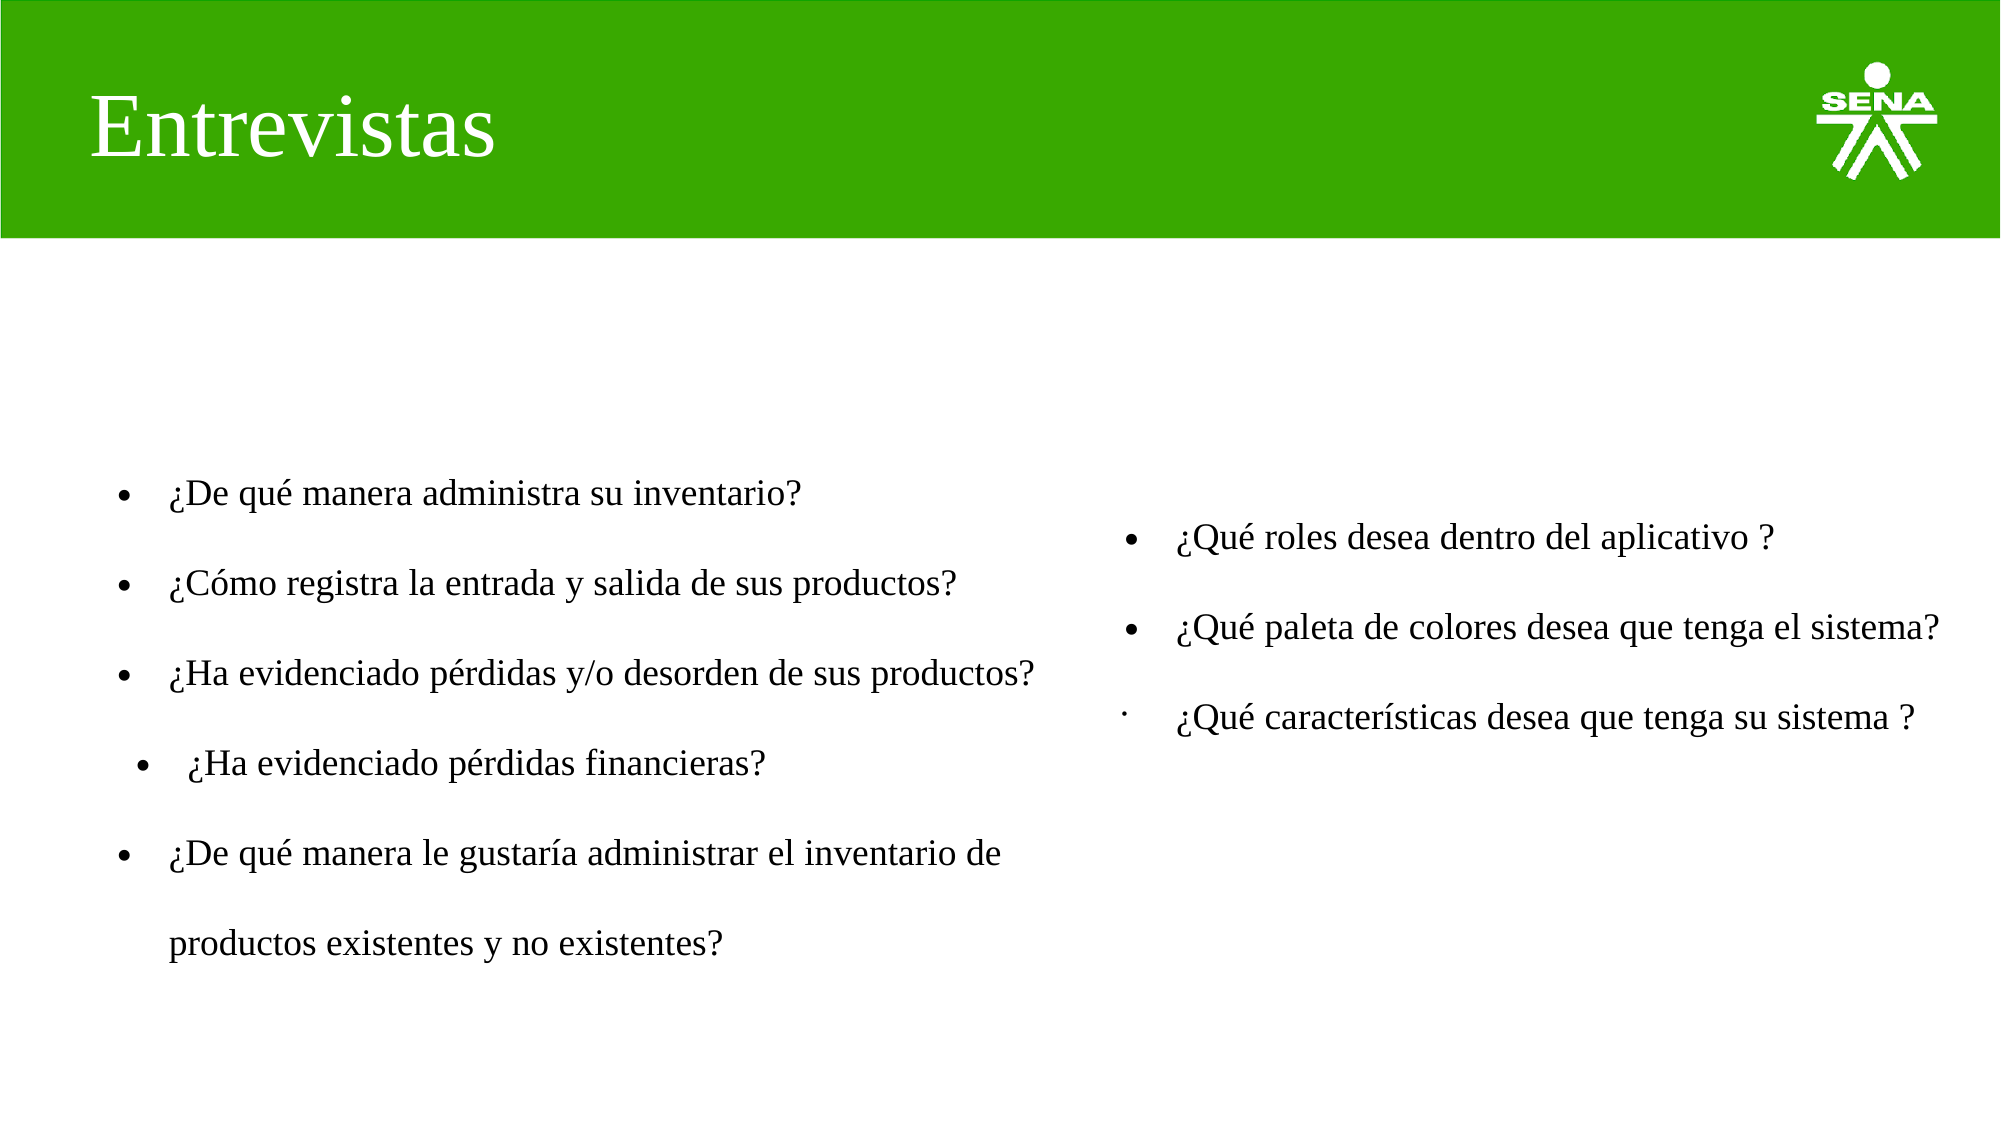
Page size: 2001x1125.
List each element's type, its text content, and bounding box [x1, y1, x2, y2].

text_box ¿De qué manera administra su inventario? ¿Cómo registra la entrada y salida de sus productos? ¿Ha evidenciado pérdidas y/o desorden de sus productos? ¿Ha evidenciado pérdidas financieras? ¿De qué manera le gustaría administrar el inventario de productos existentes y no existentes? [97, 415, 1098, 971]
title Entrevistas [74, 18, 1800, 236]
text_box ¿Qué roles desea dentro del aplicativo ? ¿Qué paleta de colores desea que tenga el sistema? ¿Qué características desea que tenga su sistema ? [1104, 451, 1973, 752]
picture [0, 0, 2001, 1125]
